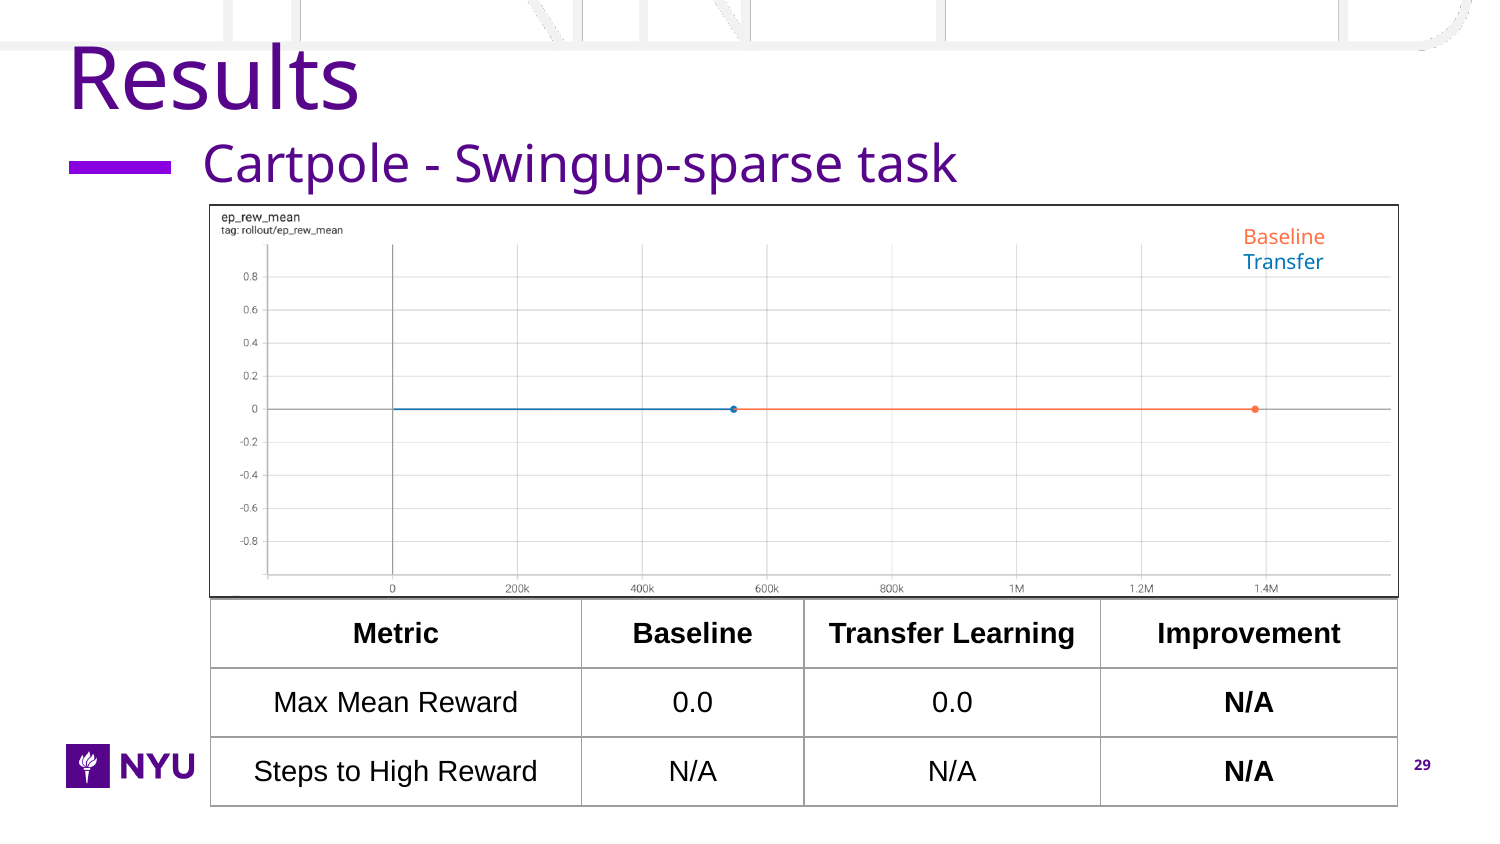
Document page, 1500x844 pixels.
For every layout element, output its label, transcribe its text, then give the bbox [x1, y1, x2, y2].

table_cell 0.0 [582, 669, 803, 736]
table_cell Max Mean Reward [211, 669, 581, 736]
table_cell 0.0 [805, 669, 1100, 736]
text_box Cartpole - Swingup-sparse task [187, 125, 1320, 209]
table_header Metric [211, 605, 581, 667]
table_cell N/A [1101, 669, 1397, 736]
table_header Baseline [582, 605, 803, 667]
picture [209, 205, 1398, 597]
picture [66, 744, 195, 788]
table_cell Steps to High Reward [211, 738, 581, 805]
table_cell N/A [582, 738, 803, 805]
table_cell N/A [805, 738, 1100, 805]
table_header Transfer Learning [805, 605, 1100, 667]
picture [0, 0, 1496, 51]
title Results [51, 23, 1434, 211]
table_cell N/A [1101, 738, 1397, 805]
table_header Improvement [1101, 605, 1397, 667]
